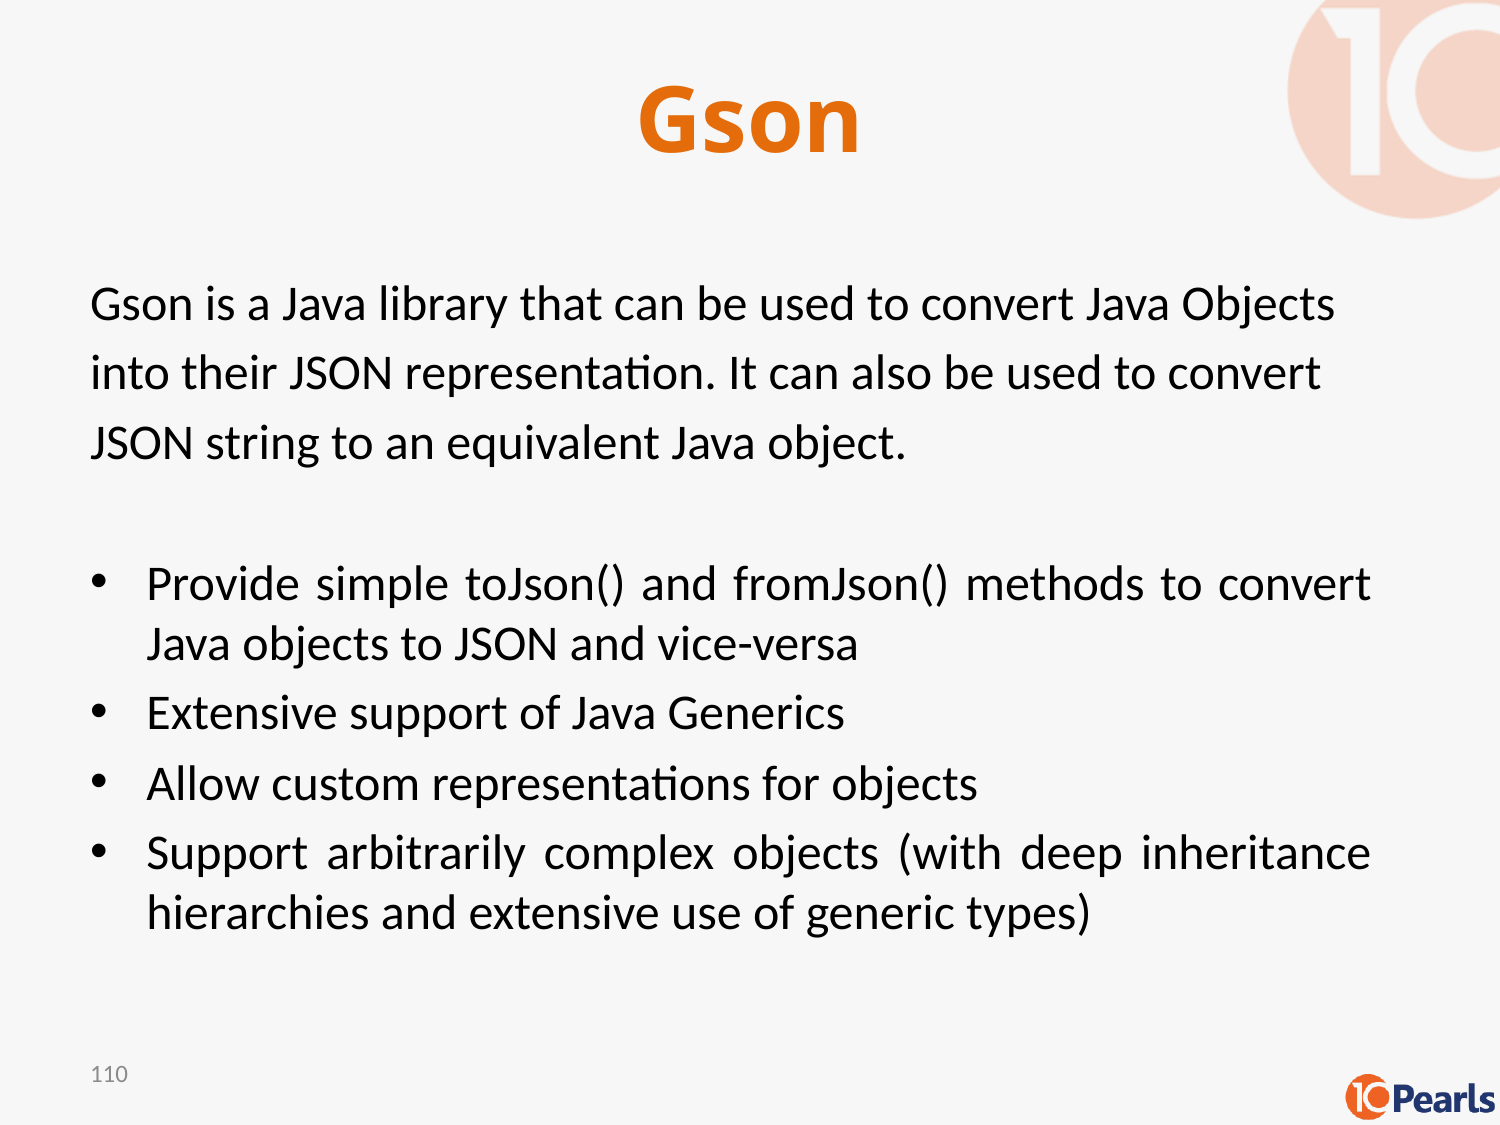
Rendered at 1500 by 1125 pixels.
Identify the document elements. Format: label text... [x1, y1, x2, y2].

picture [1345, 1074, 1495, 1120]
title Gson [75, 45, 1282, 188]
list Gson is a Java library that can be used to convert Java Objects into their JSON representation. It can also be used to convert JSON string to an equivalent Java object. Provide simple toJson() and fromJson() methods to convert Java objects to JSON and vice-versa Extensive support of Java Generics Allow custom representations for objects Support arbitrarily complex objects (with deep inheritance hierarchies and extensive use of generic types) [75, 262, 1388, 988]
picture [1287, 0, 1500, 221]
slide_number 110 [75, 1042, 425, 1103]
